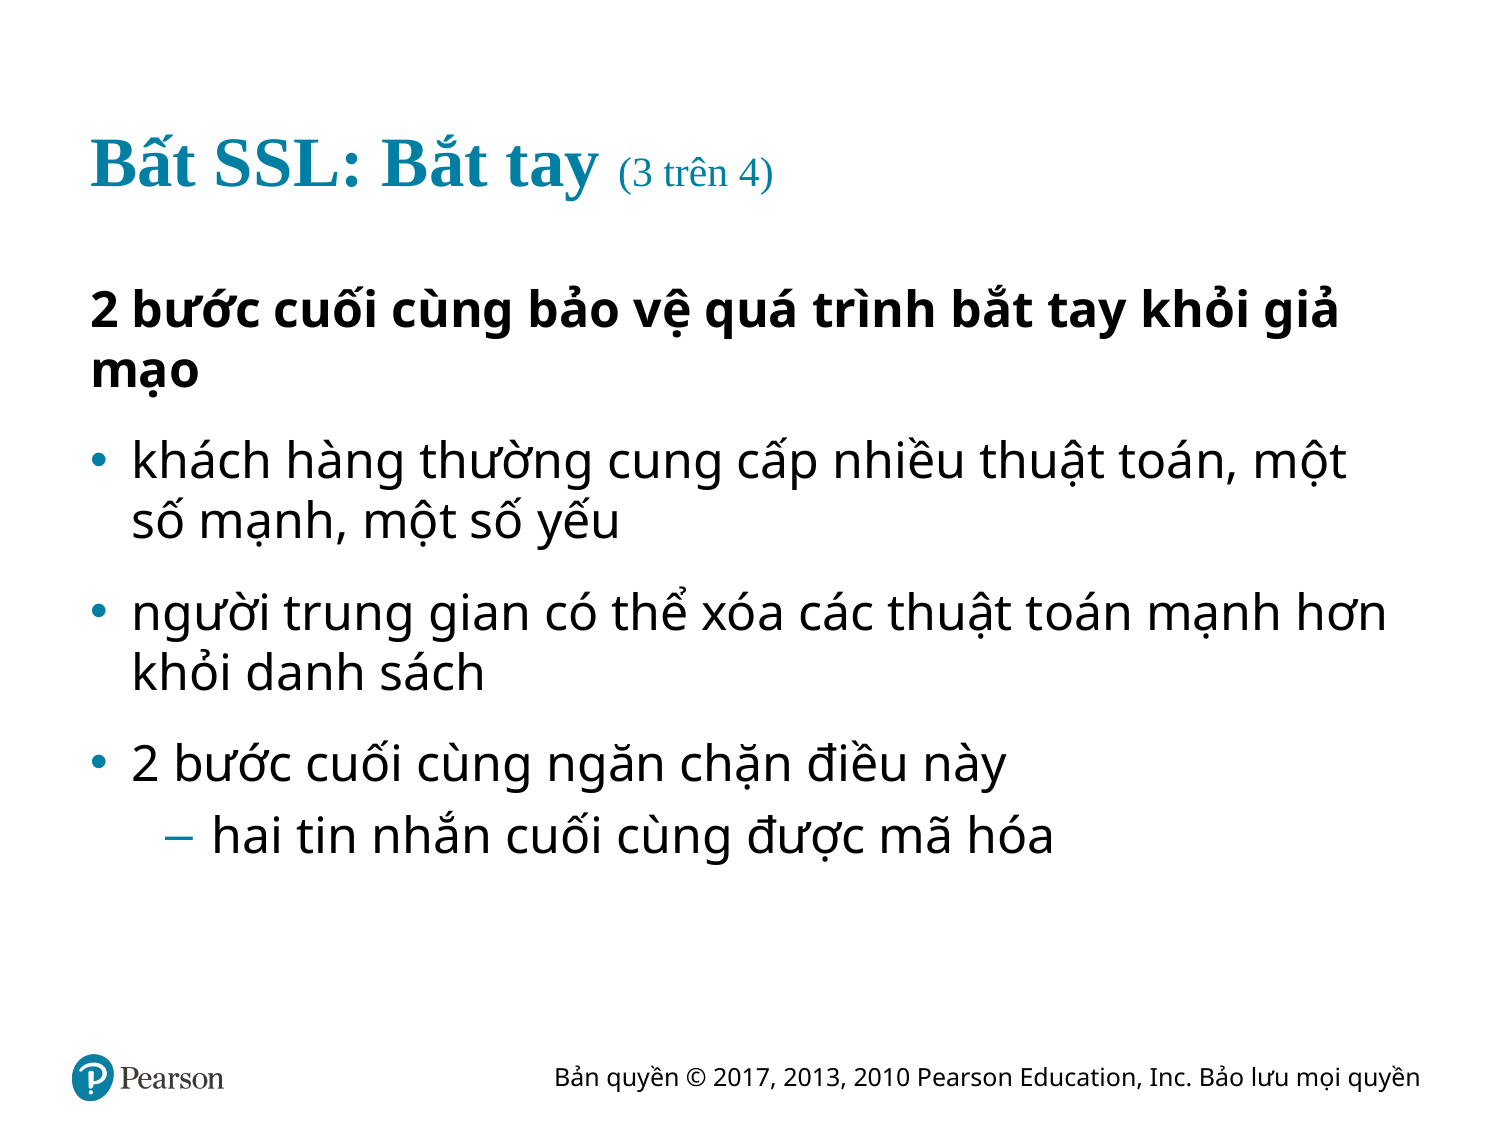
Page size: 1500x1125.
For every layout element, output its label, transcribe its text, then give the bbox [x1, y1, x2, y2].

list 2 bước cuối cùng bảo vệ quá trình bắt tay khỏi giả mạo khách hàng thường cung cấp nhiều thuật toán, một số mạnh, một số yếu người trung gian có thể xóa các thuật toán mạnh hơn khỏi danh sách 2 bước cuối cùng ngăn chặn điều này hai tin nhắn cuối cùng được mã hóa [75, 262, 1425, 931]
picture [80, 1063, 106, 1088]
picture [98, 1054, 224, 1101]
picture [72, 1054, 88, 1070]
picture [72, 1087, 83, 1101]
title Bất S S L: Bắt tay (3 trên 4) [75, 0, 1425, 216]
